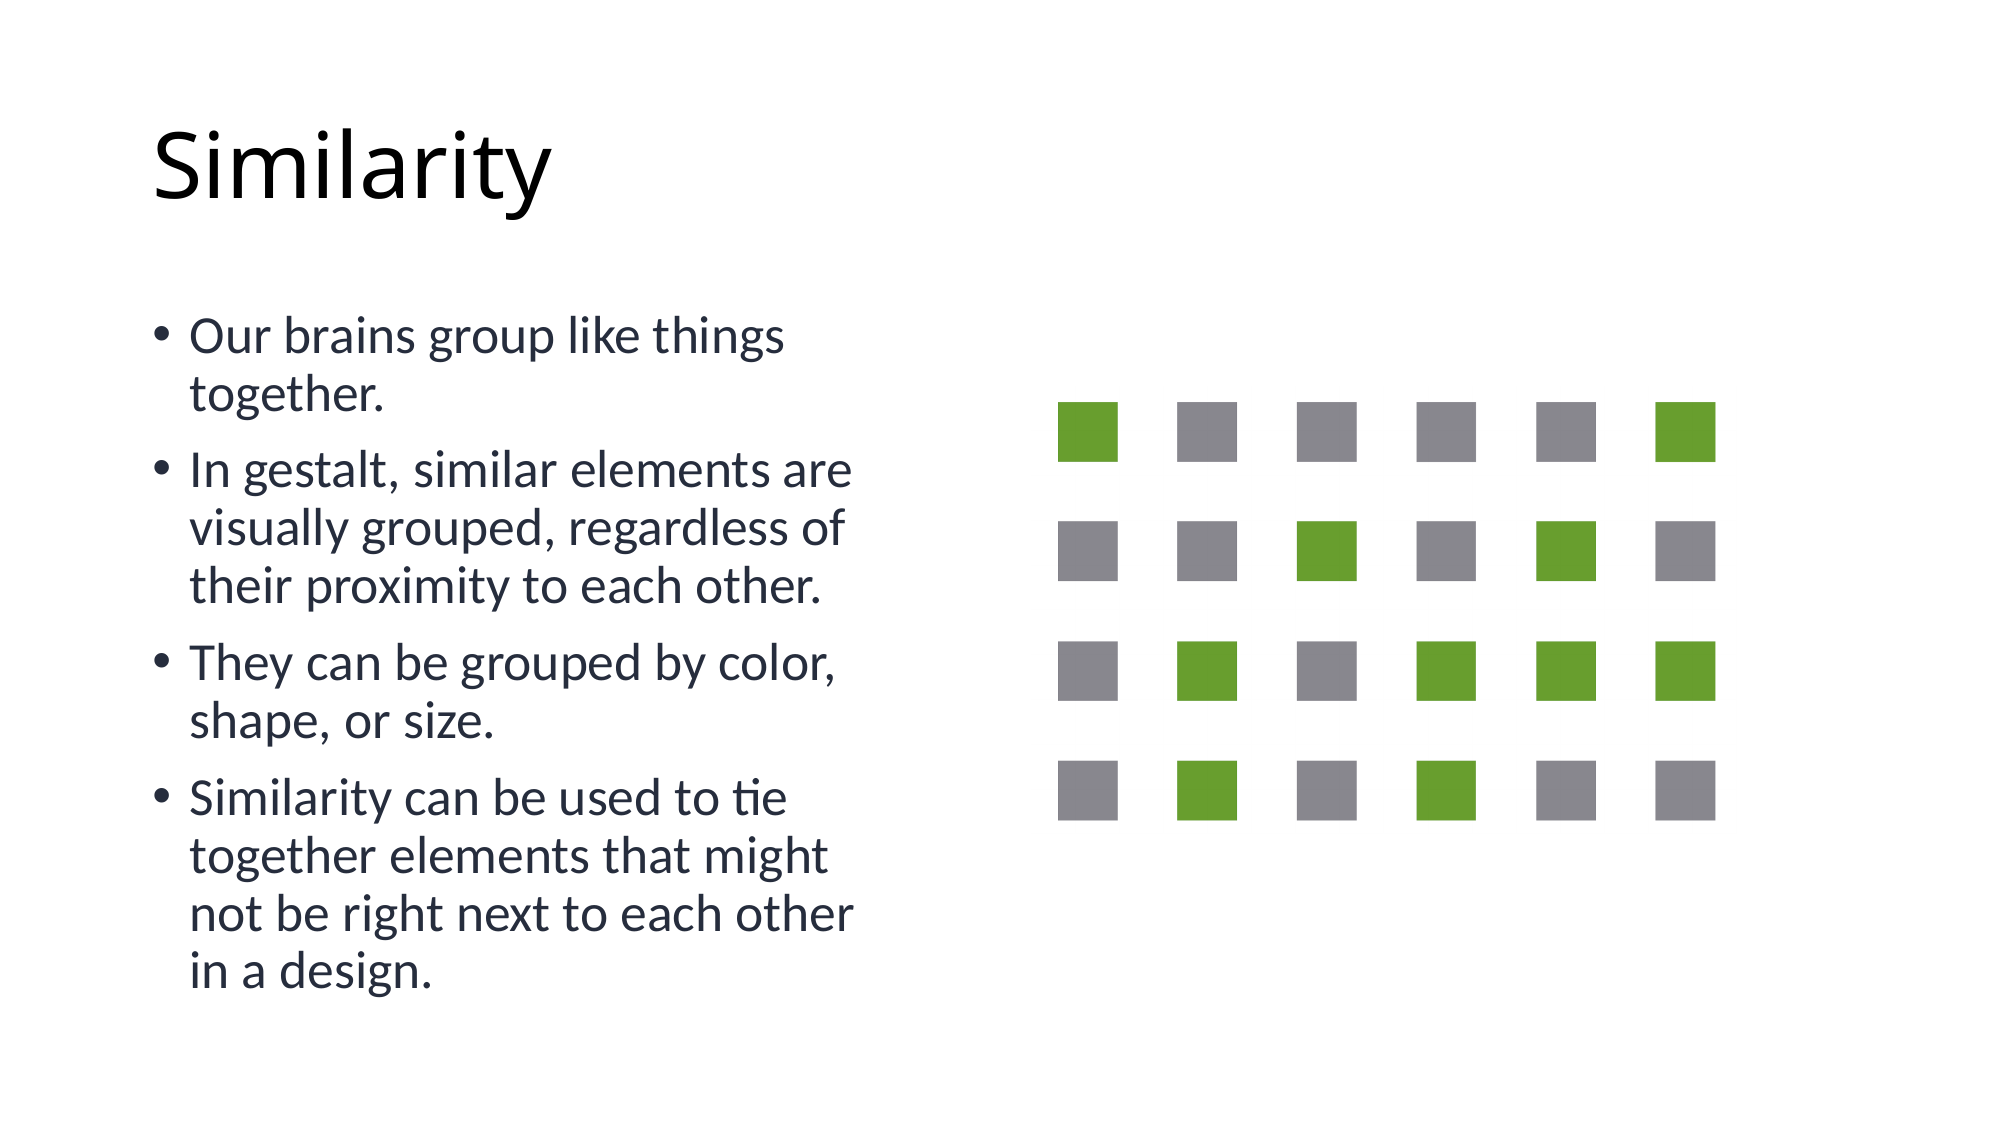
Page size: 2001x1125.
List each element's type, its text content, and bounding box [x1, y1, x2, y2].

title Similarity [137, 59, 1863, 278]
list Our brains group like things together. In gestalt, similar elements are visually grouped, regardless of their proximity to each other. They can be grouped by color, shape, or size. Similarity can be used to tie together elements that might not be right next to each other in a design. [137, 299, 890, 1014]
picture [1031, 386, 1737, 834]
